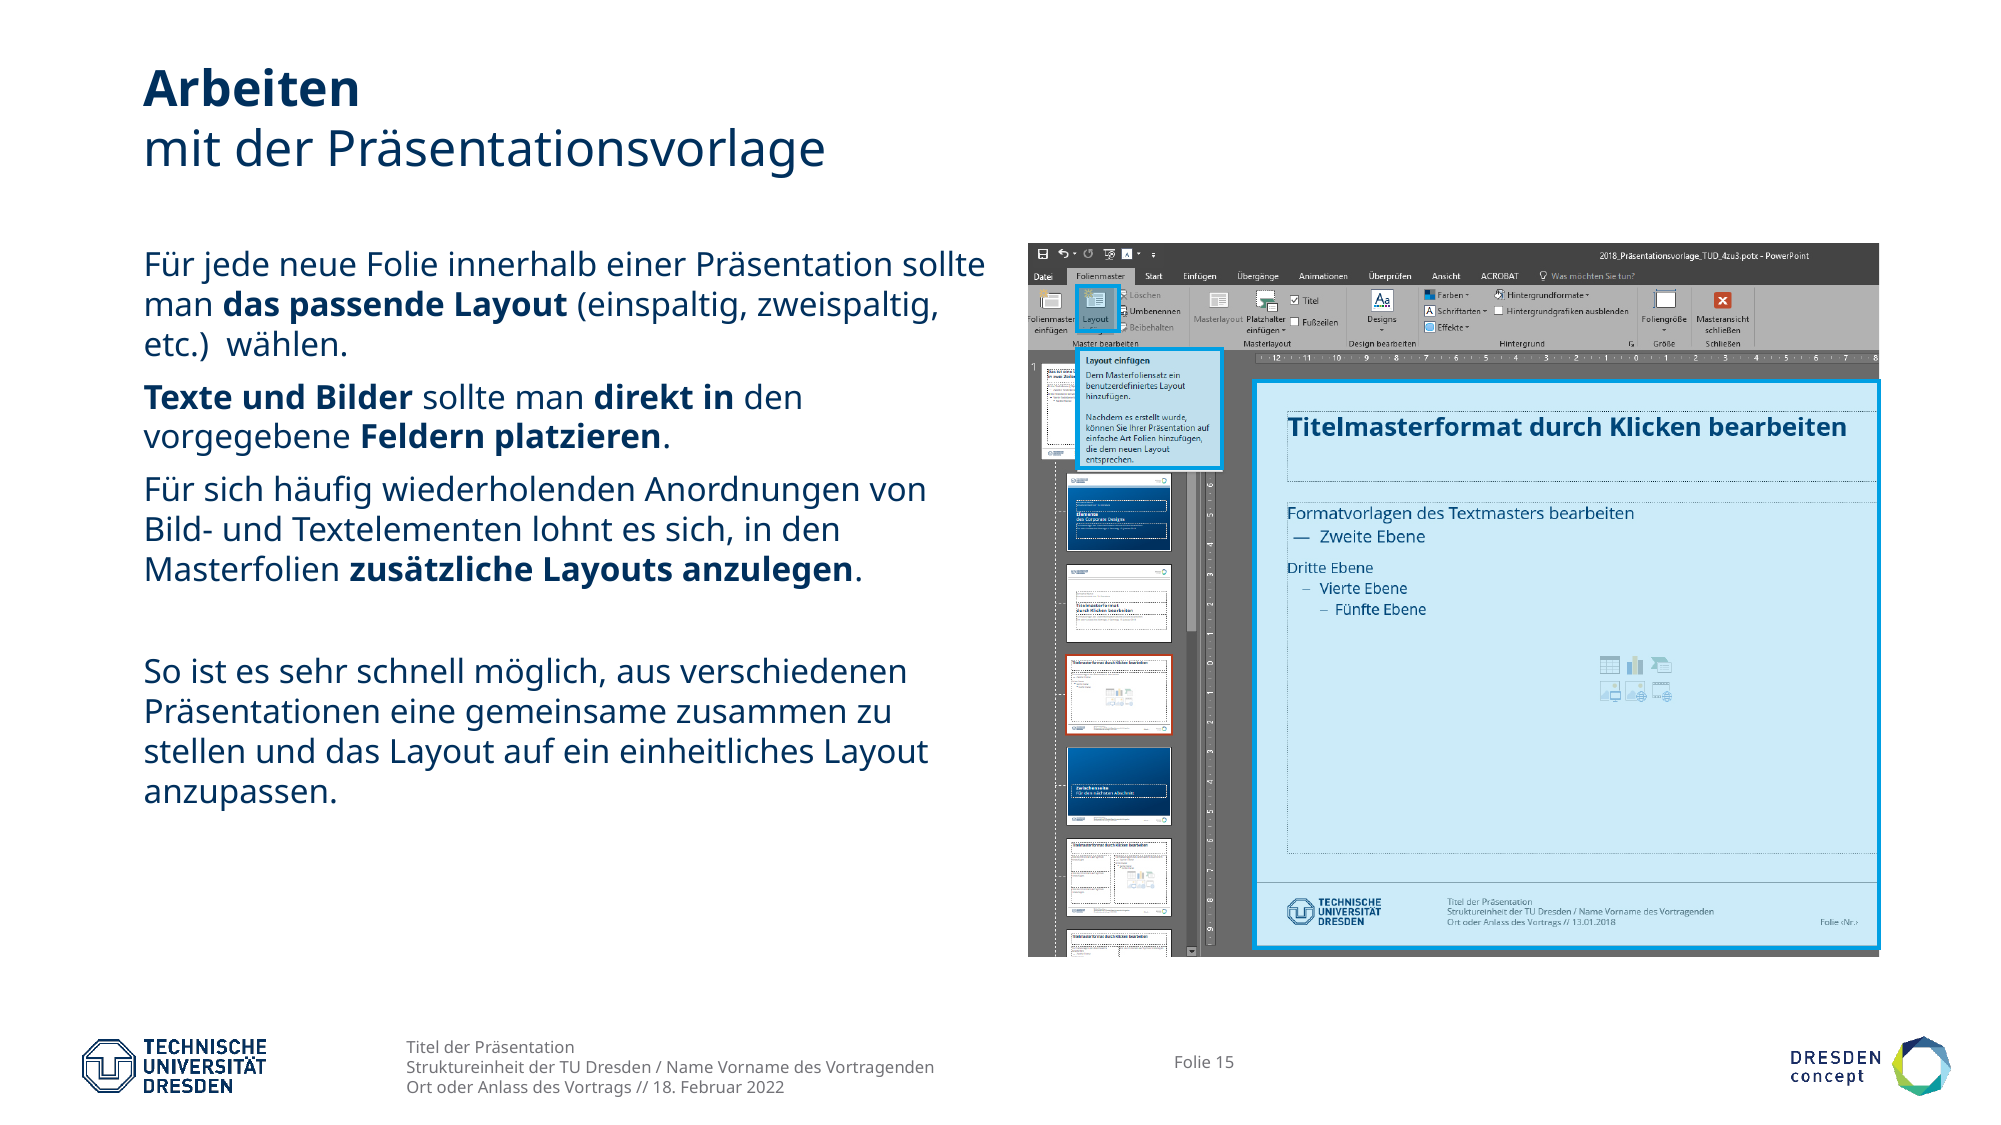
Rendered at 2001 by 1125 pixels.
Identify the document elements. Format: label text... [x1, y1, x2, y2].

picture [82, 1039, 266, 1093]
list Für jede neue Folie innerhalb einer Präsentation sollte man das passende Layout (einspaltig, zweispaltig, etc.) wählen. Texte und Bilder sollte man direkt in den vorgegebene Feldern platzieren. Für sich häufig wiederholenden Anordnungen von Bild- und Textelementen lohnt es sich, in den Masterfolien zusätzliche Layouts anzulegen. So ist es sehr schnell möglich, aus verschiedenen Präsentationen eine gemeinsame zusammen zu stellen und das Layout auf ein einheitliches Layout anzupassen. [143, 243, 996, 957]
picture [1258, 384, 1876, 945]
picture [1028, 243, 1880, 957]
picture [1791, 1036, 1951, 1096]
title Arbeiten mit der Präsentationsvorlage [143, 56, 1880, 169]
